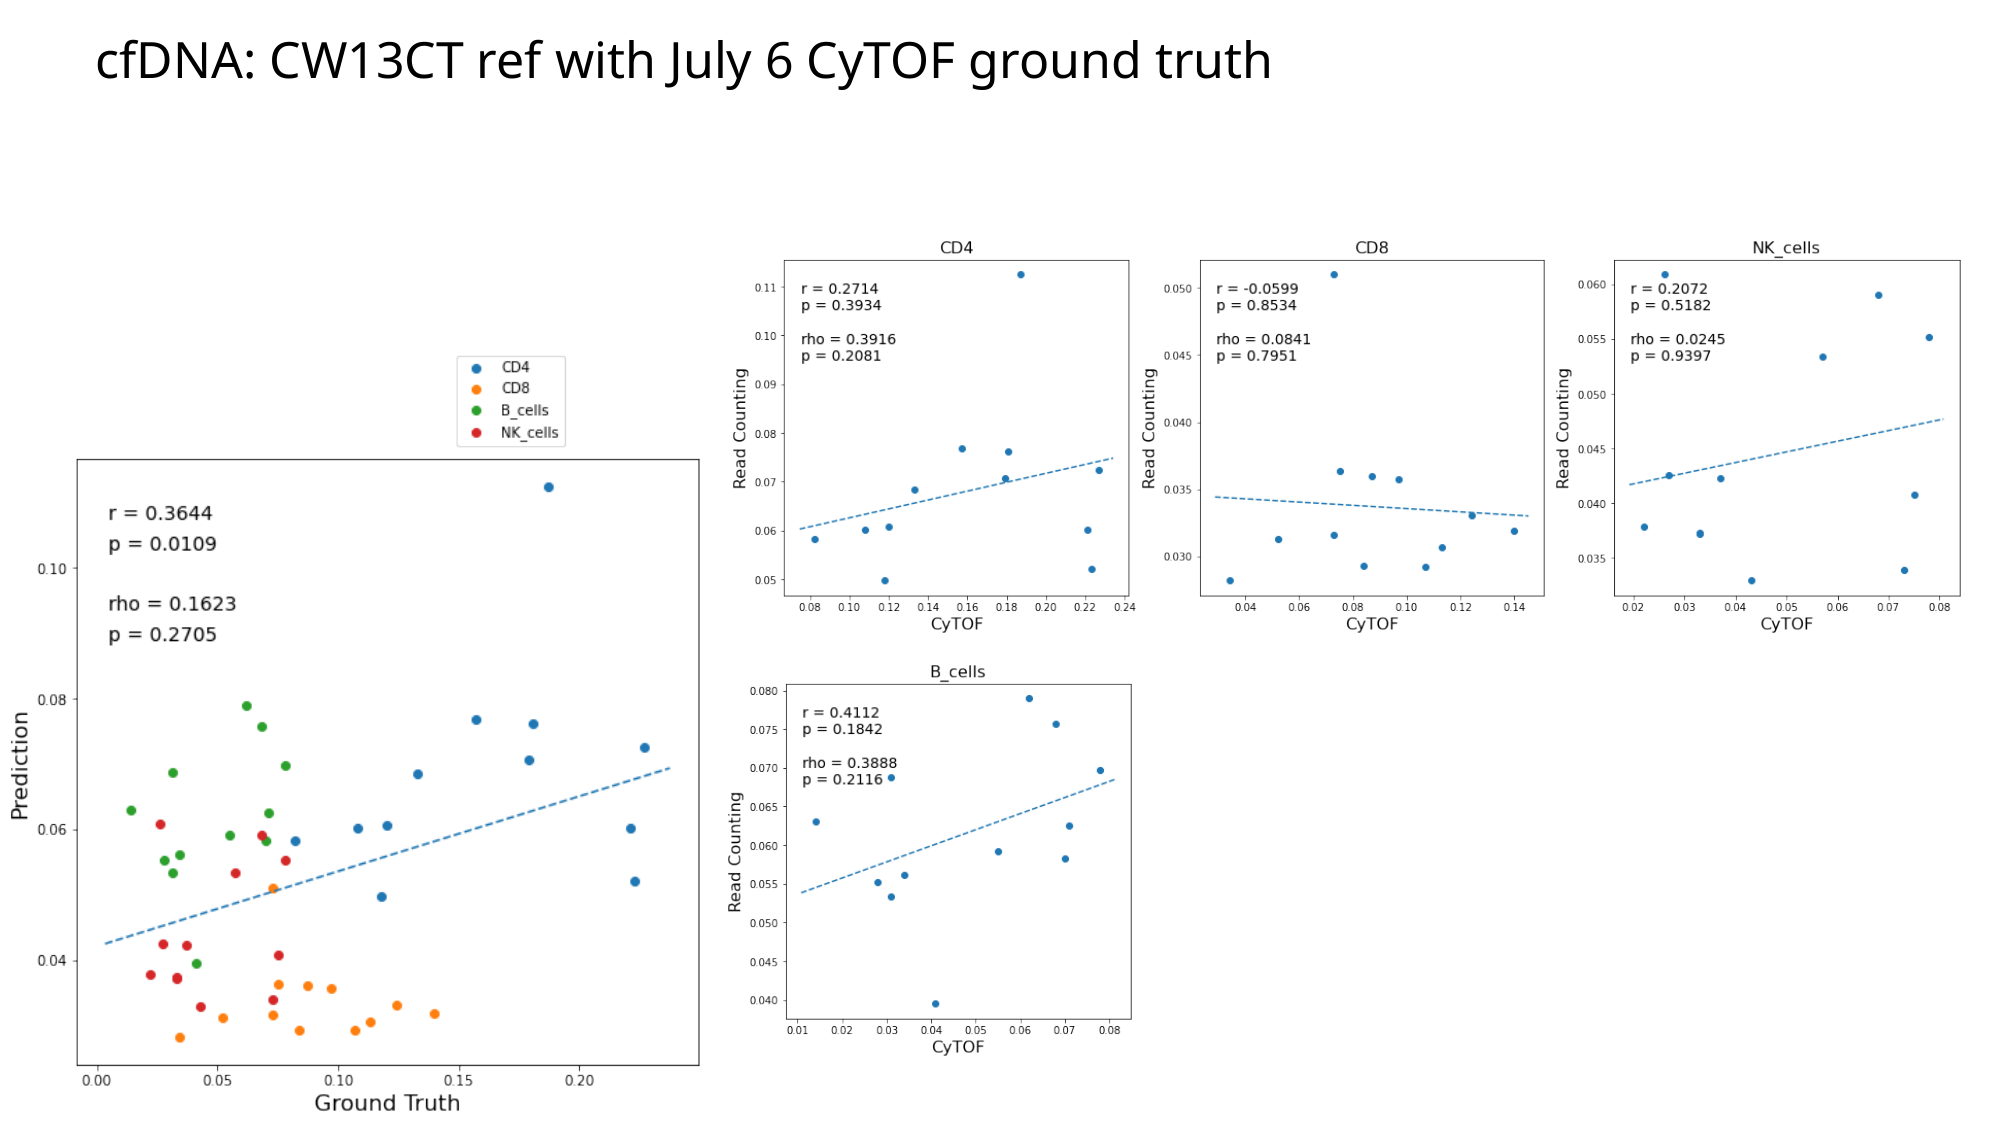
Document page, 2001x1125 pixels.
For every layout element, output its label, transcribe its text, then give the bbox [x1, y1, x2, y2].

picture [727, 234, 1966, 640]
picture [0, 346, 707, 1125]
title cfDNA: CW13CT ref with July 6 CyTOF ground truth [80, 26, 1806, 99]
picture [722, 658, 1137, 1064]
